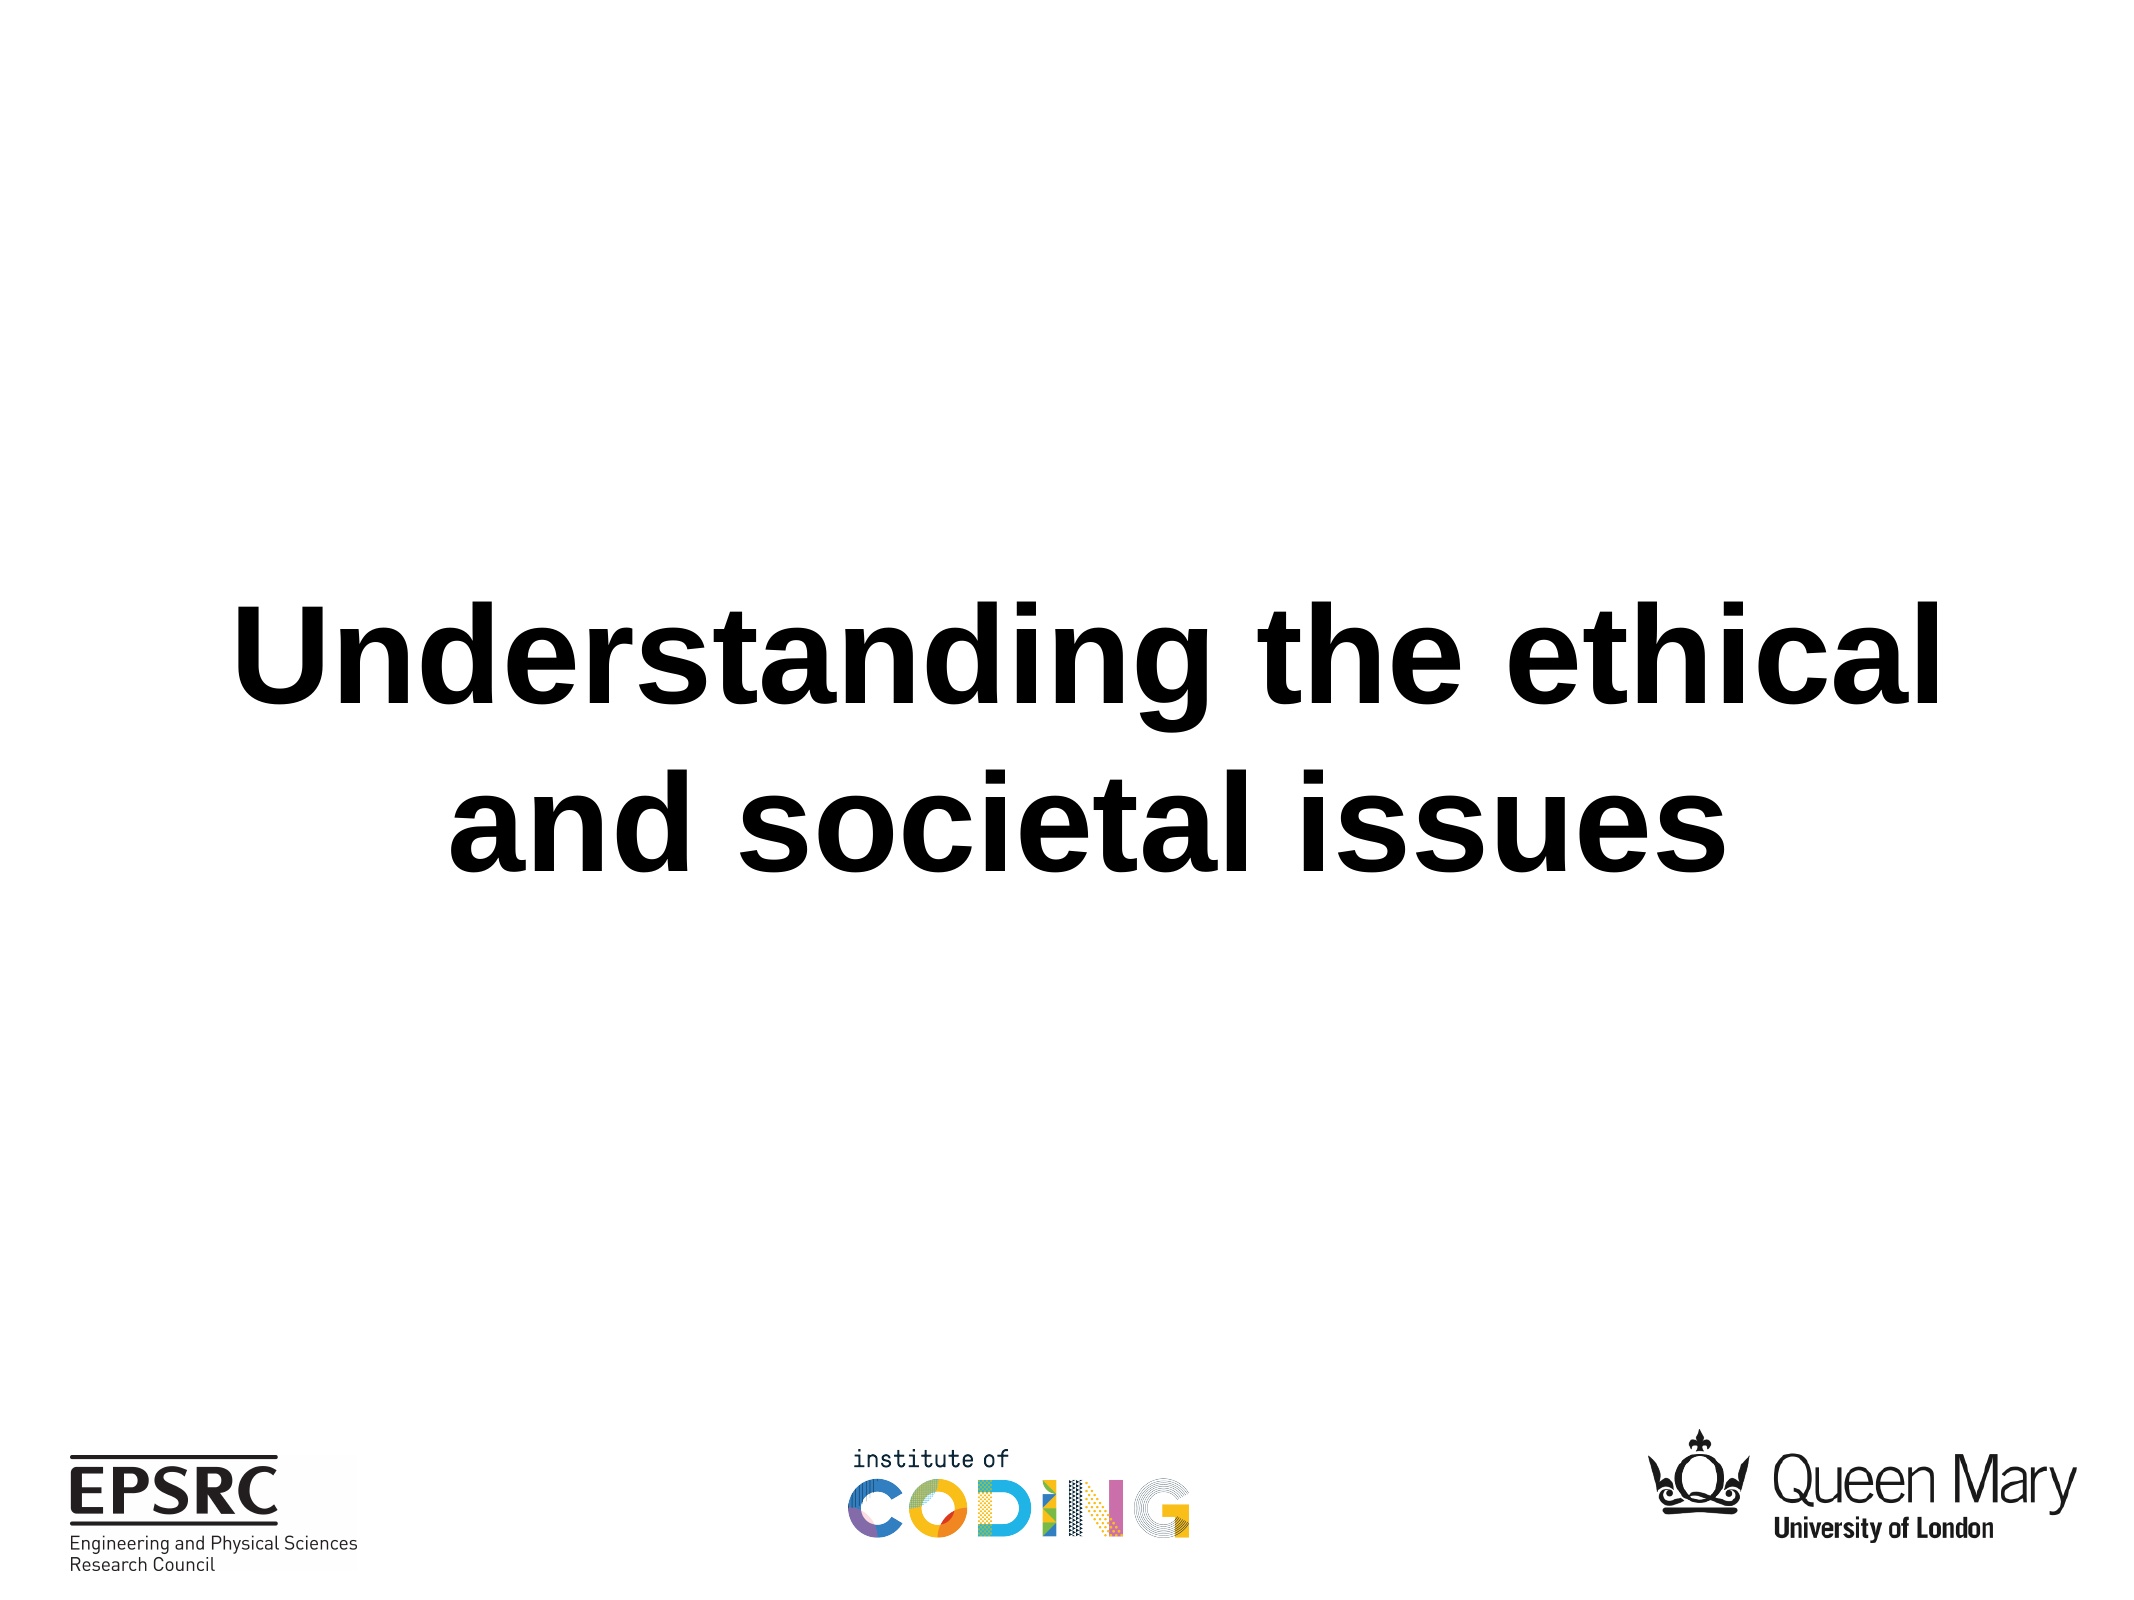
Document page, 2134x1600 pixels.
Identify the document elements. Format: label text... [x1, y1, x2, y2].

title Understanding the ethical and societal issues [178, 553, 2001, 909]
picture [847, 1449, 1189, 1538]
picture [69, 1455, 357, 1571]
picture [1648, 1427, 2078, 1543]
